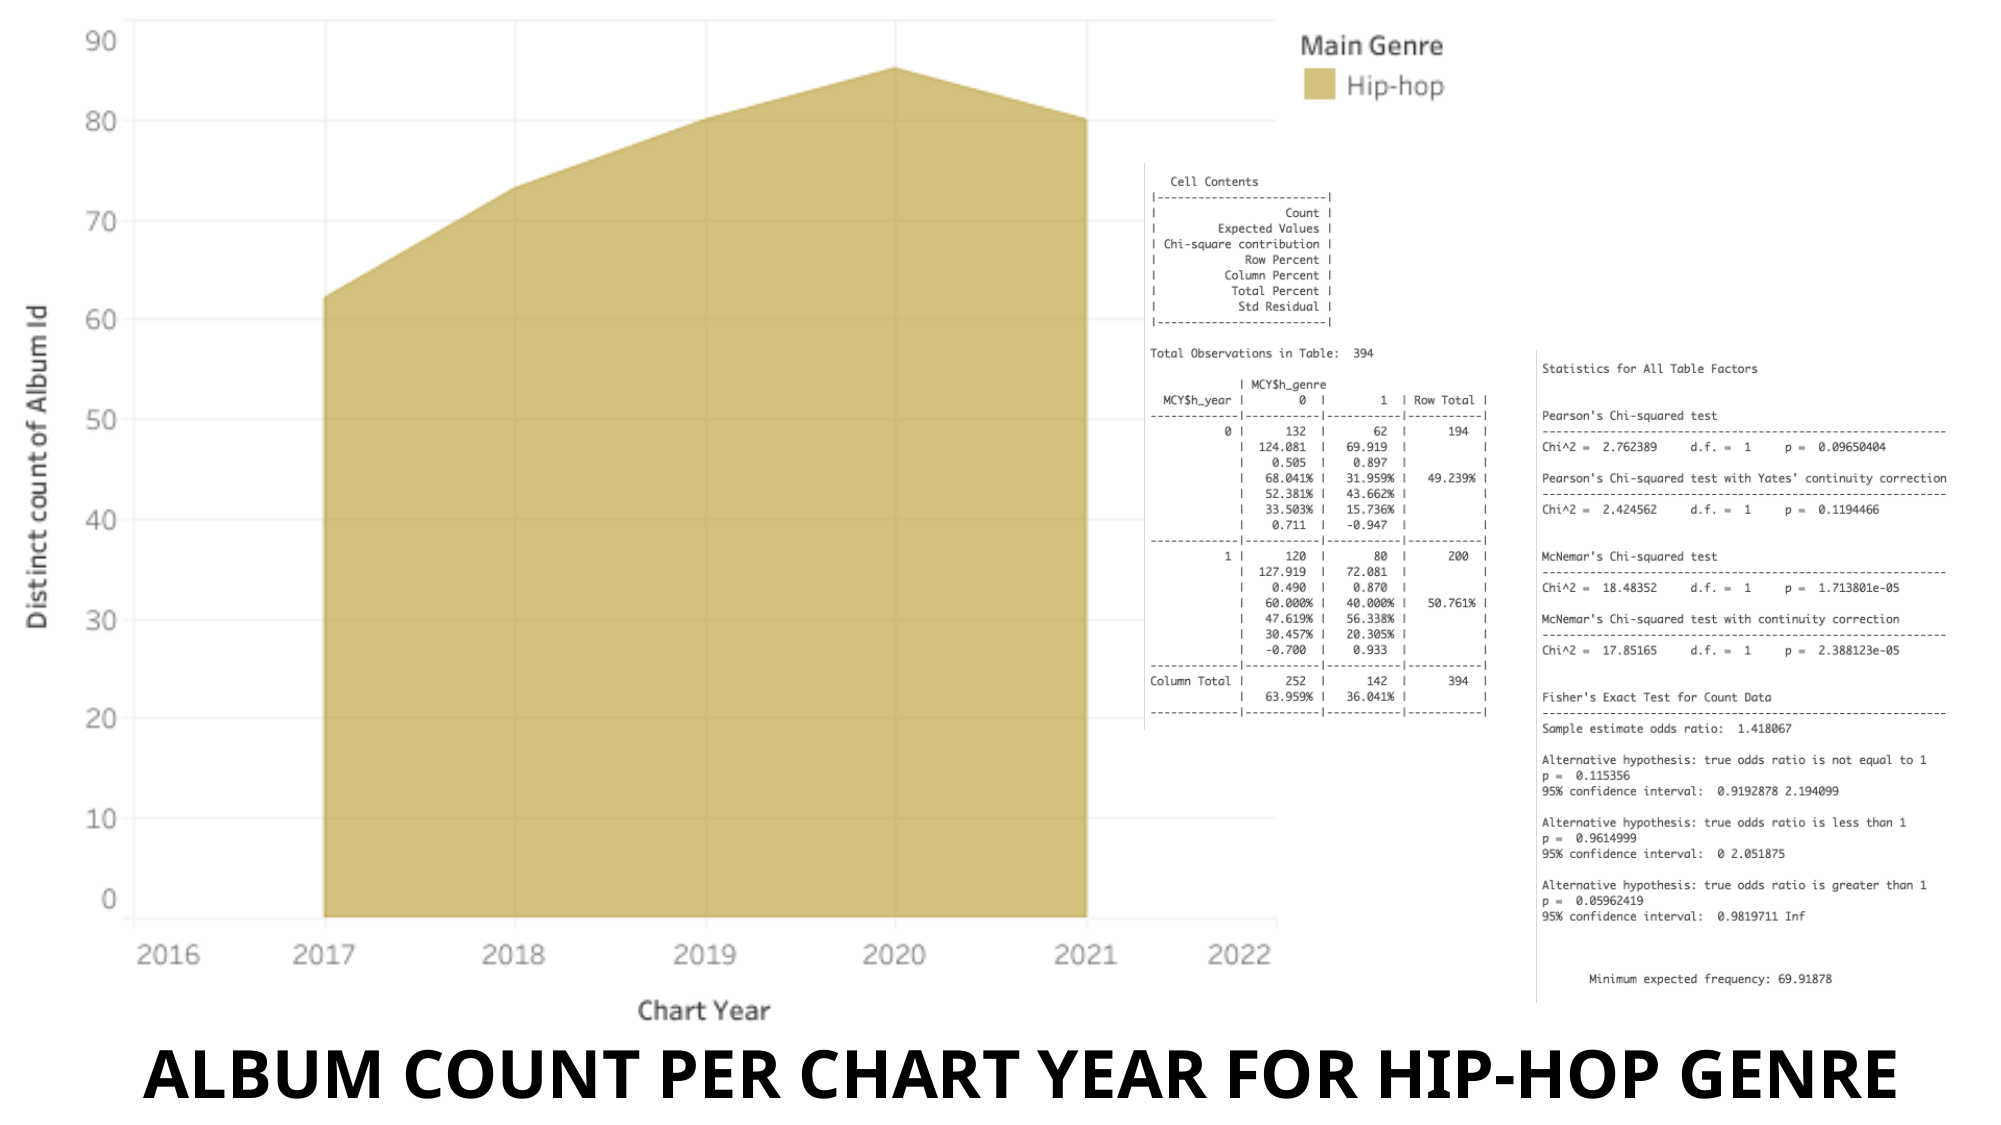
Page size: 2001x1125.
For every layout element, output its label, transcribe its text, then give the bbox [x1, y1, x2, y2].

picture [0, 2, 1968, 1046]
text_box ALBUM COUNT PER CHART YEAR FOR HIP-HOP GENRE [129, 1024, 1917, 1120]
